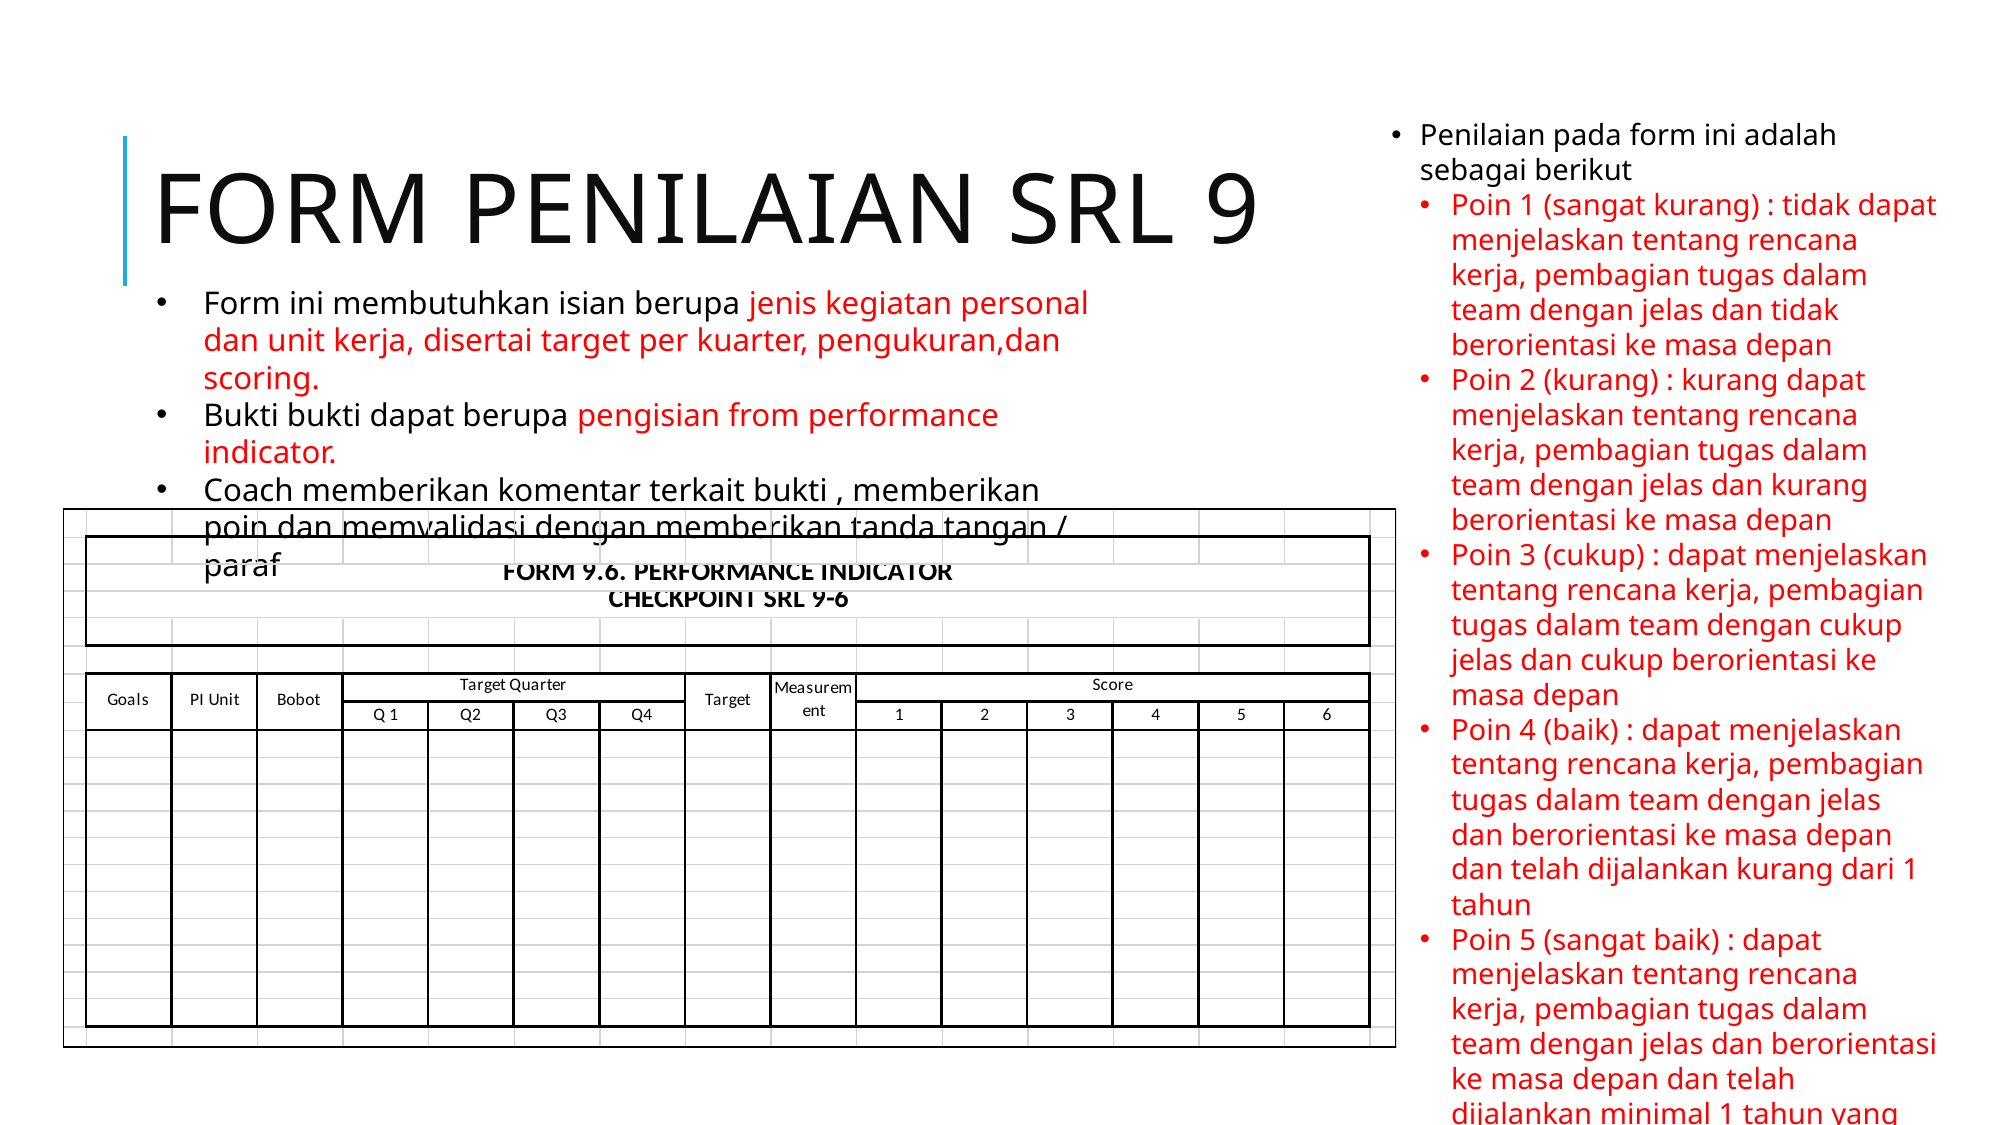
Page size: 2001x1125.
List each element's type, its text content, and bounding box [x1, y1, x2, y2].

text_box Form ini membutuhkan isian berupa jenis kegiatan personal dan unit kerja, disertai target per kuarter, pengukuran,dan scoring. Bukti bukti dapat berupa pengisian from performance indicator. Coach memberikan komentar terkait bukti , memberikan poin dan memvalidasi dengan memberikan tanda tangan / paraf [141, 275, 1114, 503]
picture [62, 508, 1398, 1050]
text_box Penilaian pada form ini adalah sebagai berikut Poin 1 (sangat kurang) : tidak dapat menjelaskan tentang rencana kerja, pembagian tugas dalam team dengan jelas dan tidak berorientasi ke masa depan Poin 2 (kurang) : kurang dapat menjelaskan tentang rencana kerja, pembagian tugas dalam team dengan jelas dan kurang berorientasi ke masa depan Poin 3 (cukup) : dapat menjelaskan tentang rencana kerja, pembagian tugas dalam team dengan cukup jelas dan cukup berorientasi ke masa depan Poin 4 (baik) : dapat menjelaskan tentang rencana kerja, pembagian tugas dalam team dengan jelas dan berorientasi ke masa depan dan telah dijalankan kurang dari 1 tahun Poin 5 (sangat baik) : dapat menjelaskan tentang rencana kerja, pembagian tugas dalam team dengan jelas dan berorientasi ke masa depan dan telah dijalankan minimal 1 tahun yang dibuktikan dengan adanya laporan [1376, 109, 1955, 1125]
title form Penilaian SRL 9 [137, 161, 1376, 270]
